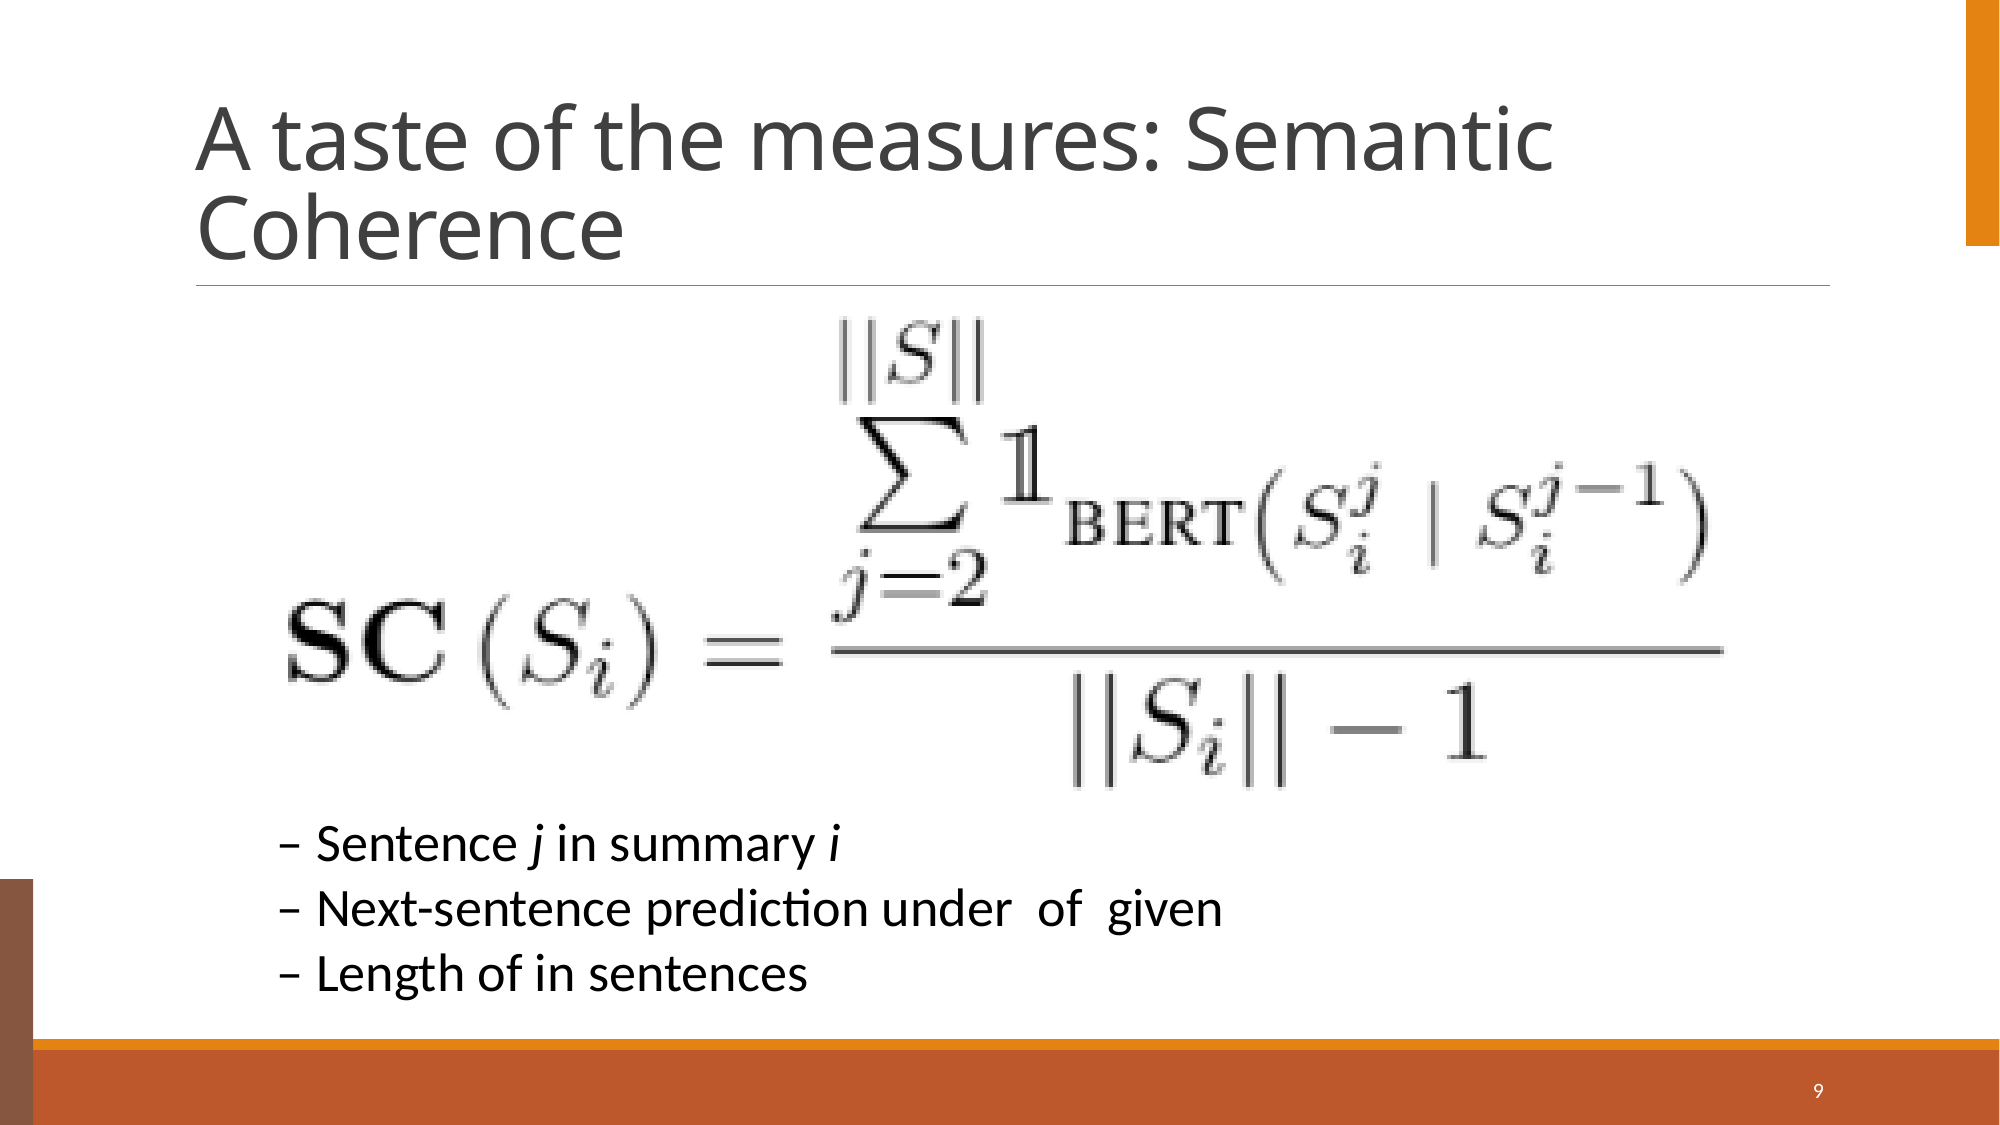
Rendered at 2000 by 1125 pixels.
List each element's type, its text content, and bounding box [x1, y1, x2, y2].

slide_number 9 [1623, 1059, 1839, 1120]
title A taste of the measures: Semantic Coherence [179, 47, 1830, 285]
picture [249, 306, 1751, 811]
